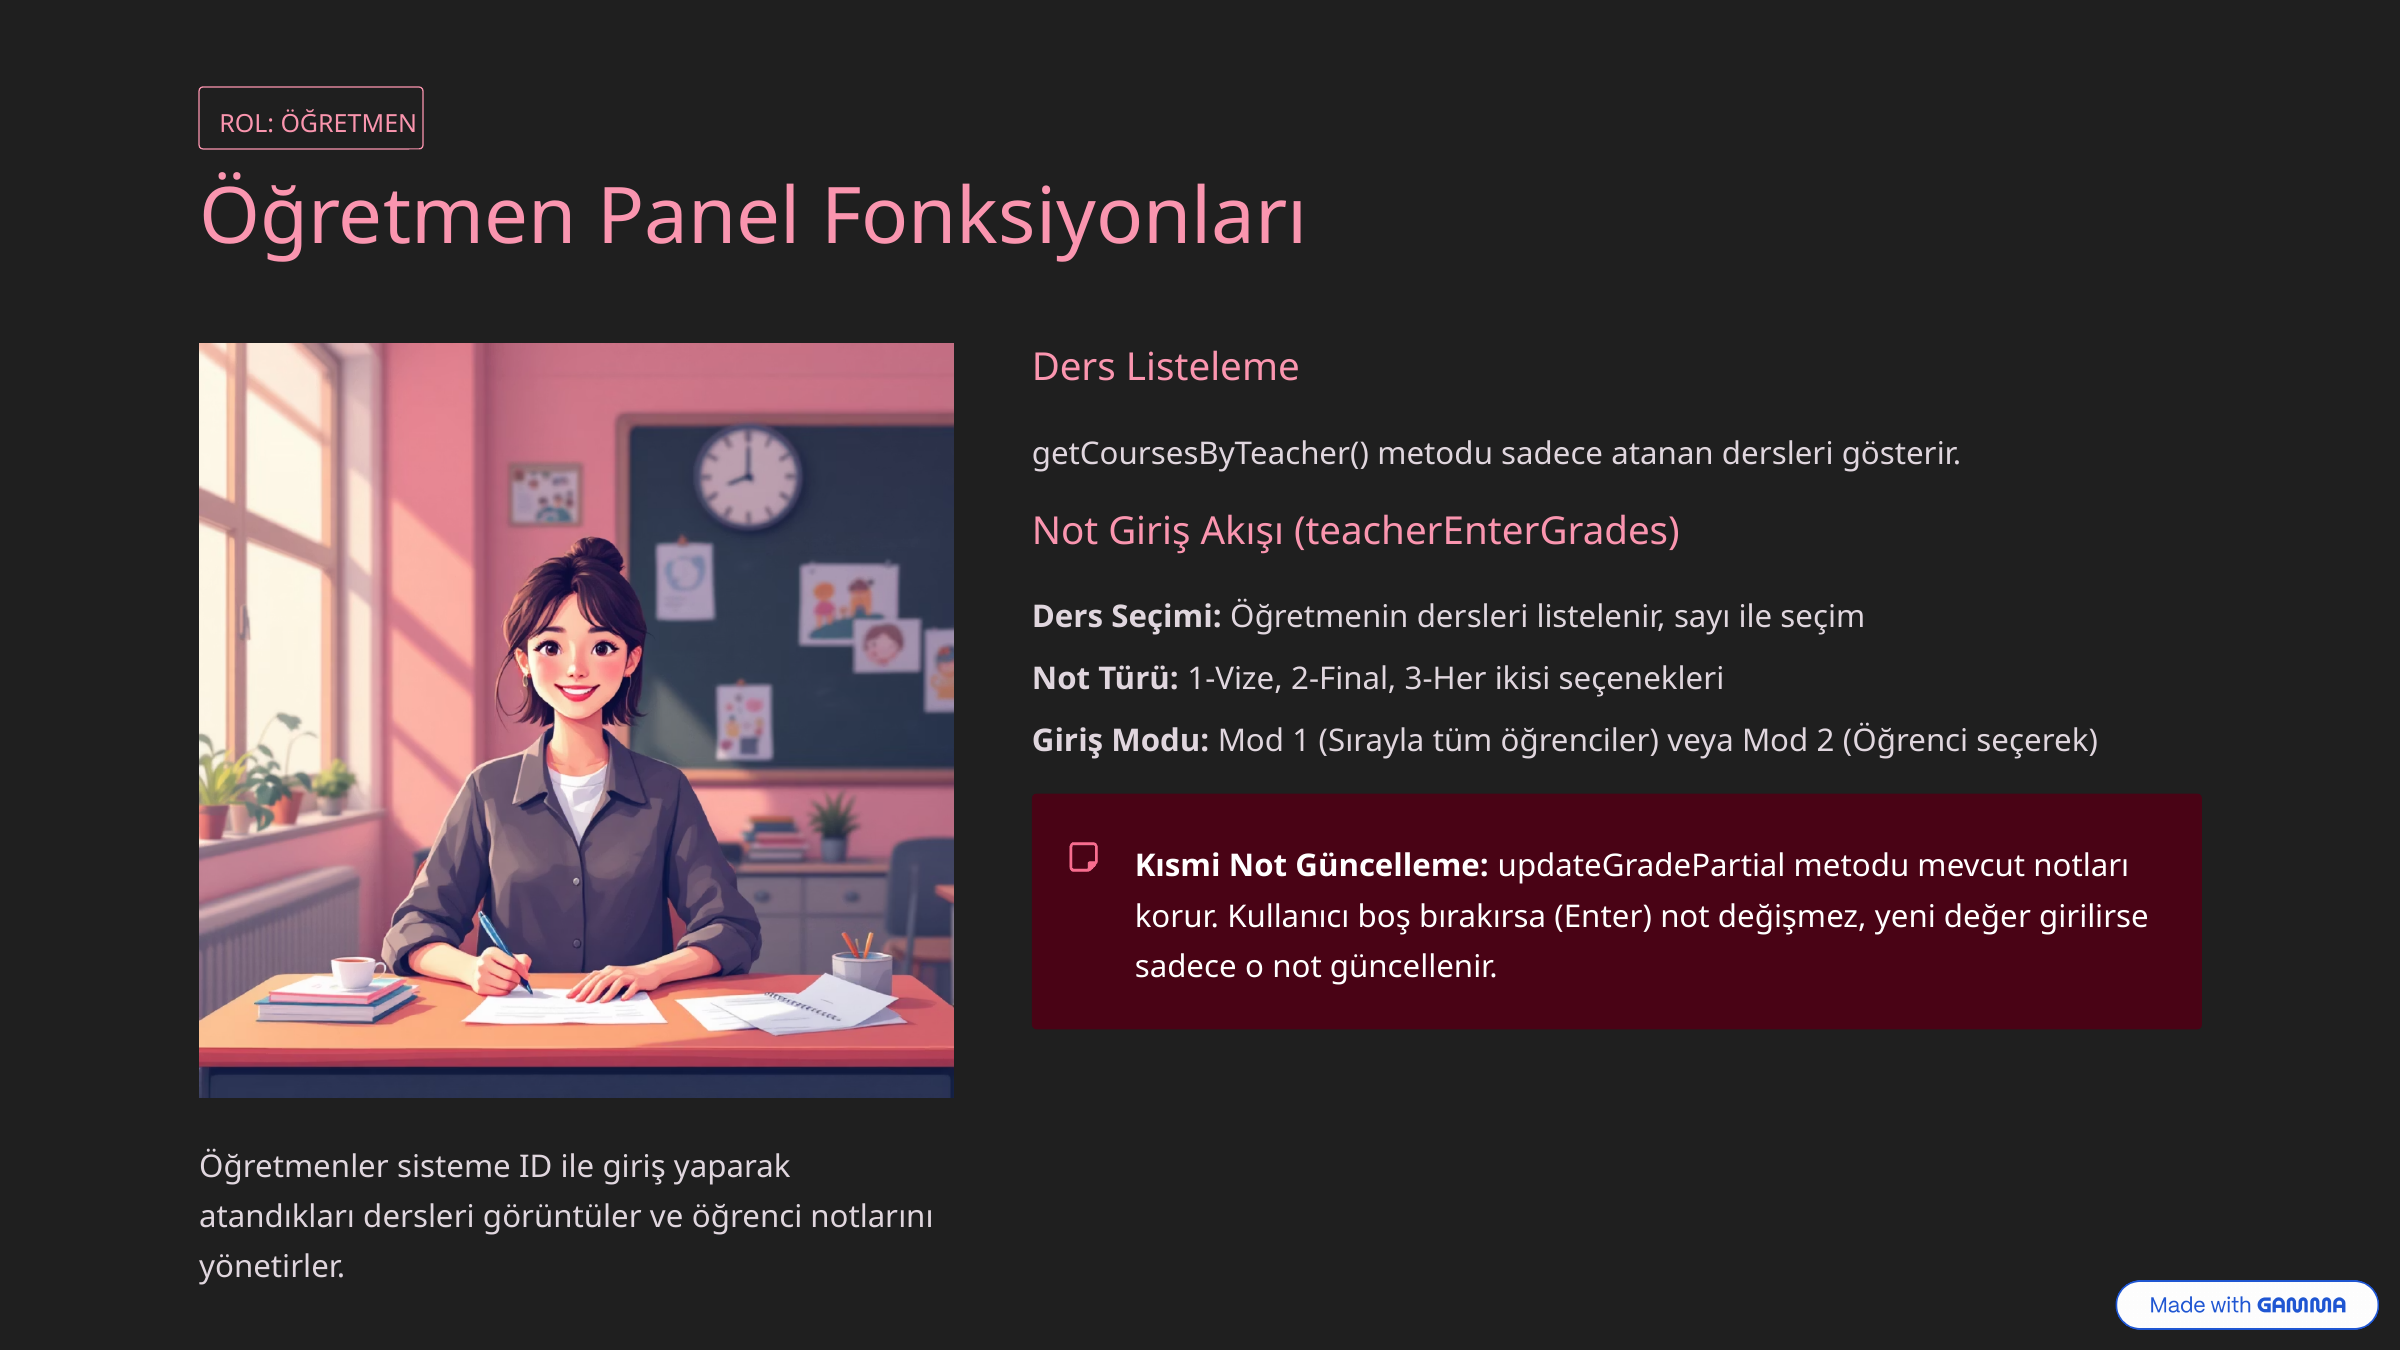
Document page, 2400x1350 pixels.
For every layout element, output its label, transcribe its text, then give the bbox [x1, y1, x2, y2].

text_box Not Türü: 1-Vize, 2-Final, 3-Her ikisi seçenekleri [1031, 645, 2202, 697]
text_box Giriş Modu: Mod 1 (Sırayla tüm öğrenciler) veya Mod 2 (Öğrenci seçerek) [1031, 707, 2202, 758]
picture [199, 343, 954, 1098]
text_box [199, 86, 424, 149]
text_box Kısmi Not Güncelleme: updateGradePartial metodu mevcut notları korur. Kullanıcı boş bırakırsa (Enter) not değişmez, yeni değer girilirse sadece o not güncellenir. [1134, 833, 2171, 985]
text_box Not Giriş Akışı (teacherEnterGrades) [1031, 502, 1595, 553]
text_box Öğretmenler sisteme ID ile giriş yaparak atandıkları dersleri görüntüler ve öğrenci notlarını yönetirler. [199, 1133, 954, 1235]
text_box Öğretmen Panel Fonksiyonları [199, 161, 1141, 261]
text_box Ders Seçimi: Öğretmenin dersleri listelenir, sayı ile seçim [1031, 584, 2202, 635]
picture [1063, 840, 1104, 873]
text_box Ders Listeleme [1031, 339, 1428, 389]
text_box [1031, 793, 2202, 1030]
picture [2106, 1271, 2389, 1339]
text_box ROL: ÖĞRETMEN [219, 97, 403, 139]
text_box getCoursesByTeacher() metodu sadece atanan dersleri gösterir. [1031, 420, 2202, 472]
